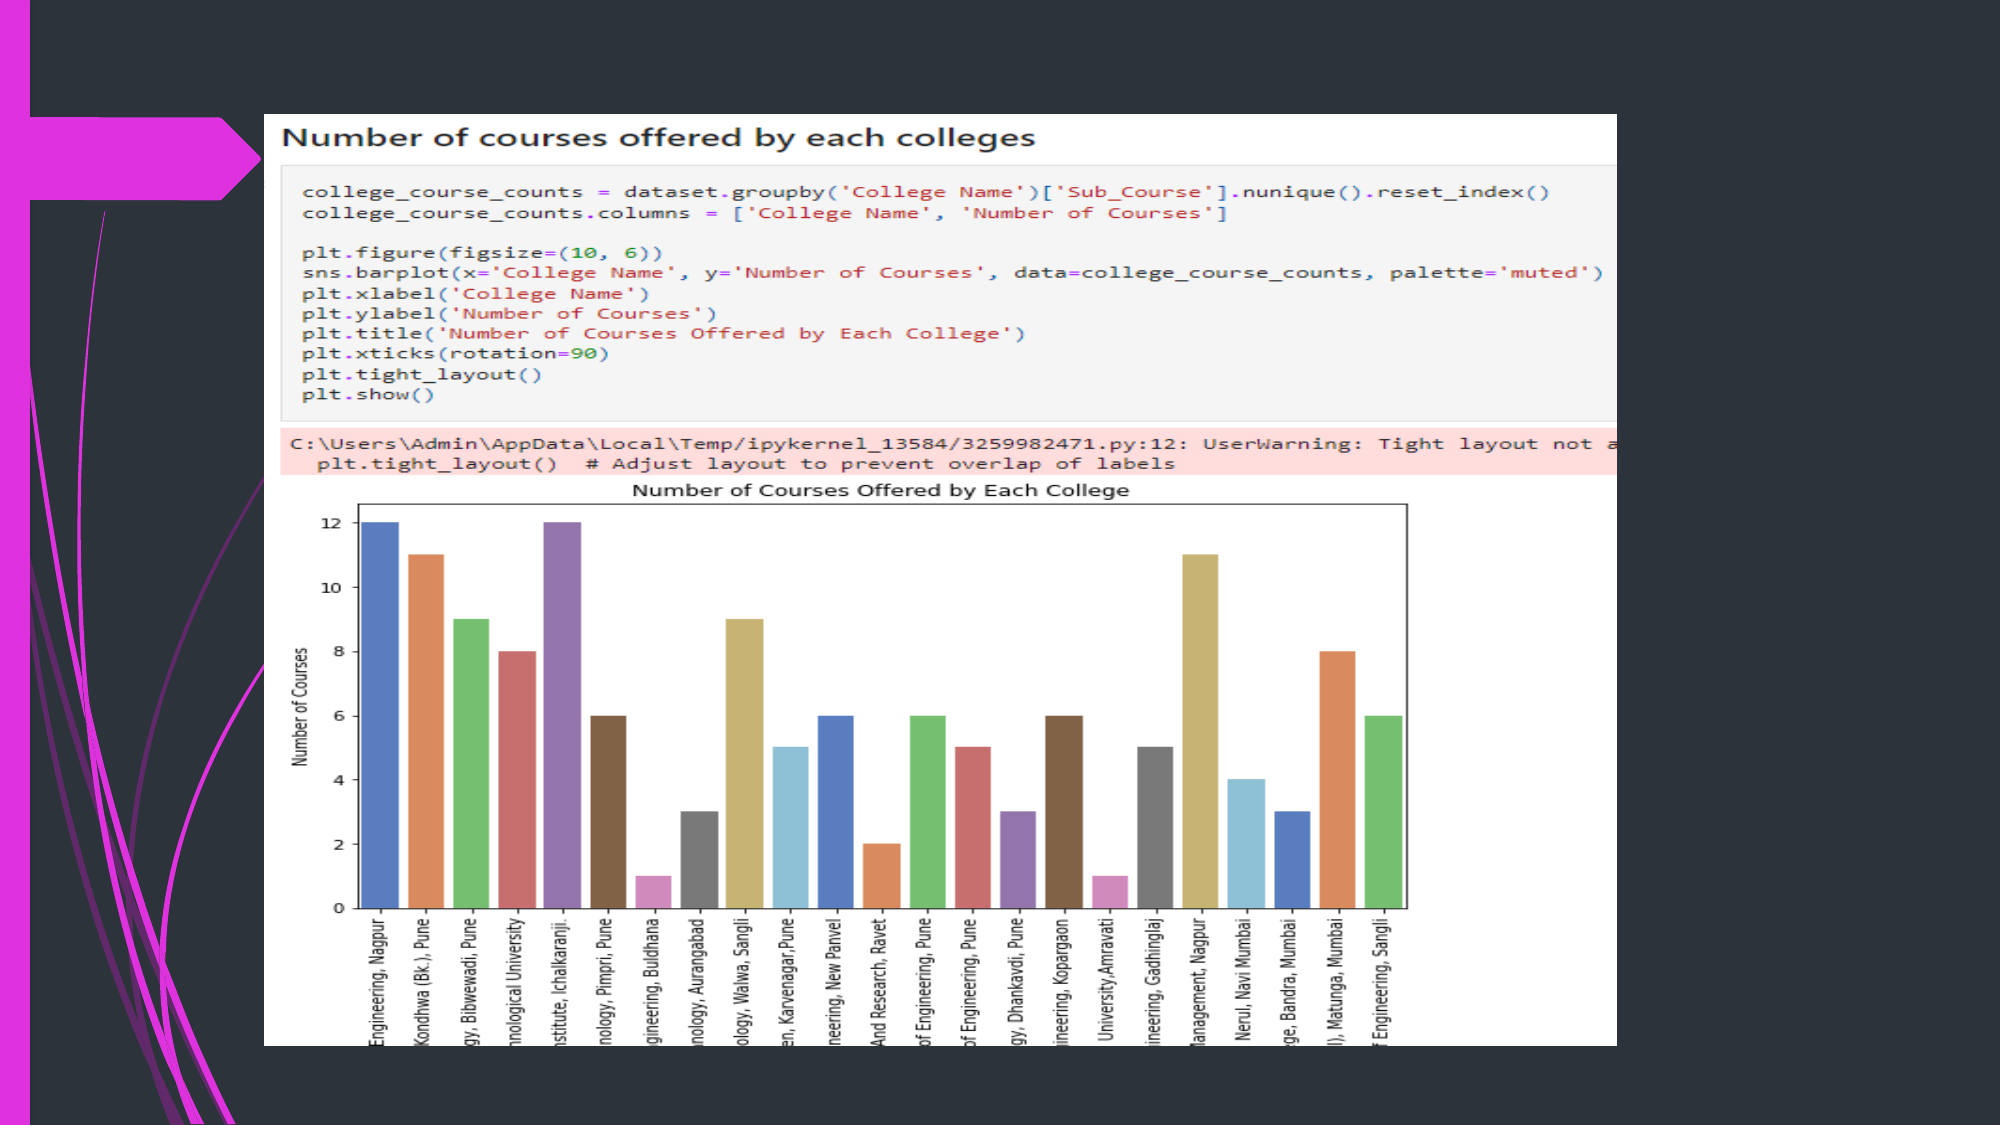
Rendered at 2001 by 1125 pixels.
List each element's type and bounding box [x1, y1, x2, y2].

picture [264, 114, 1617, 1047]
